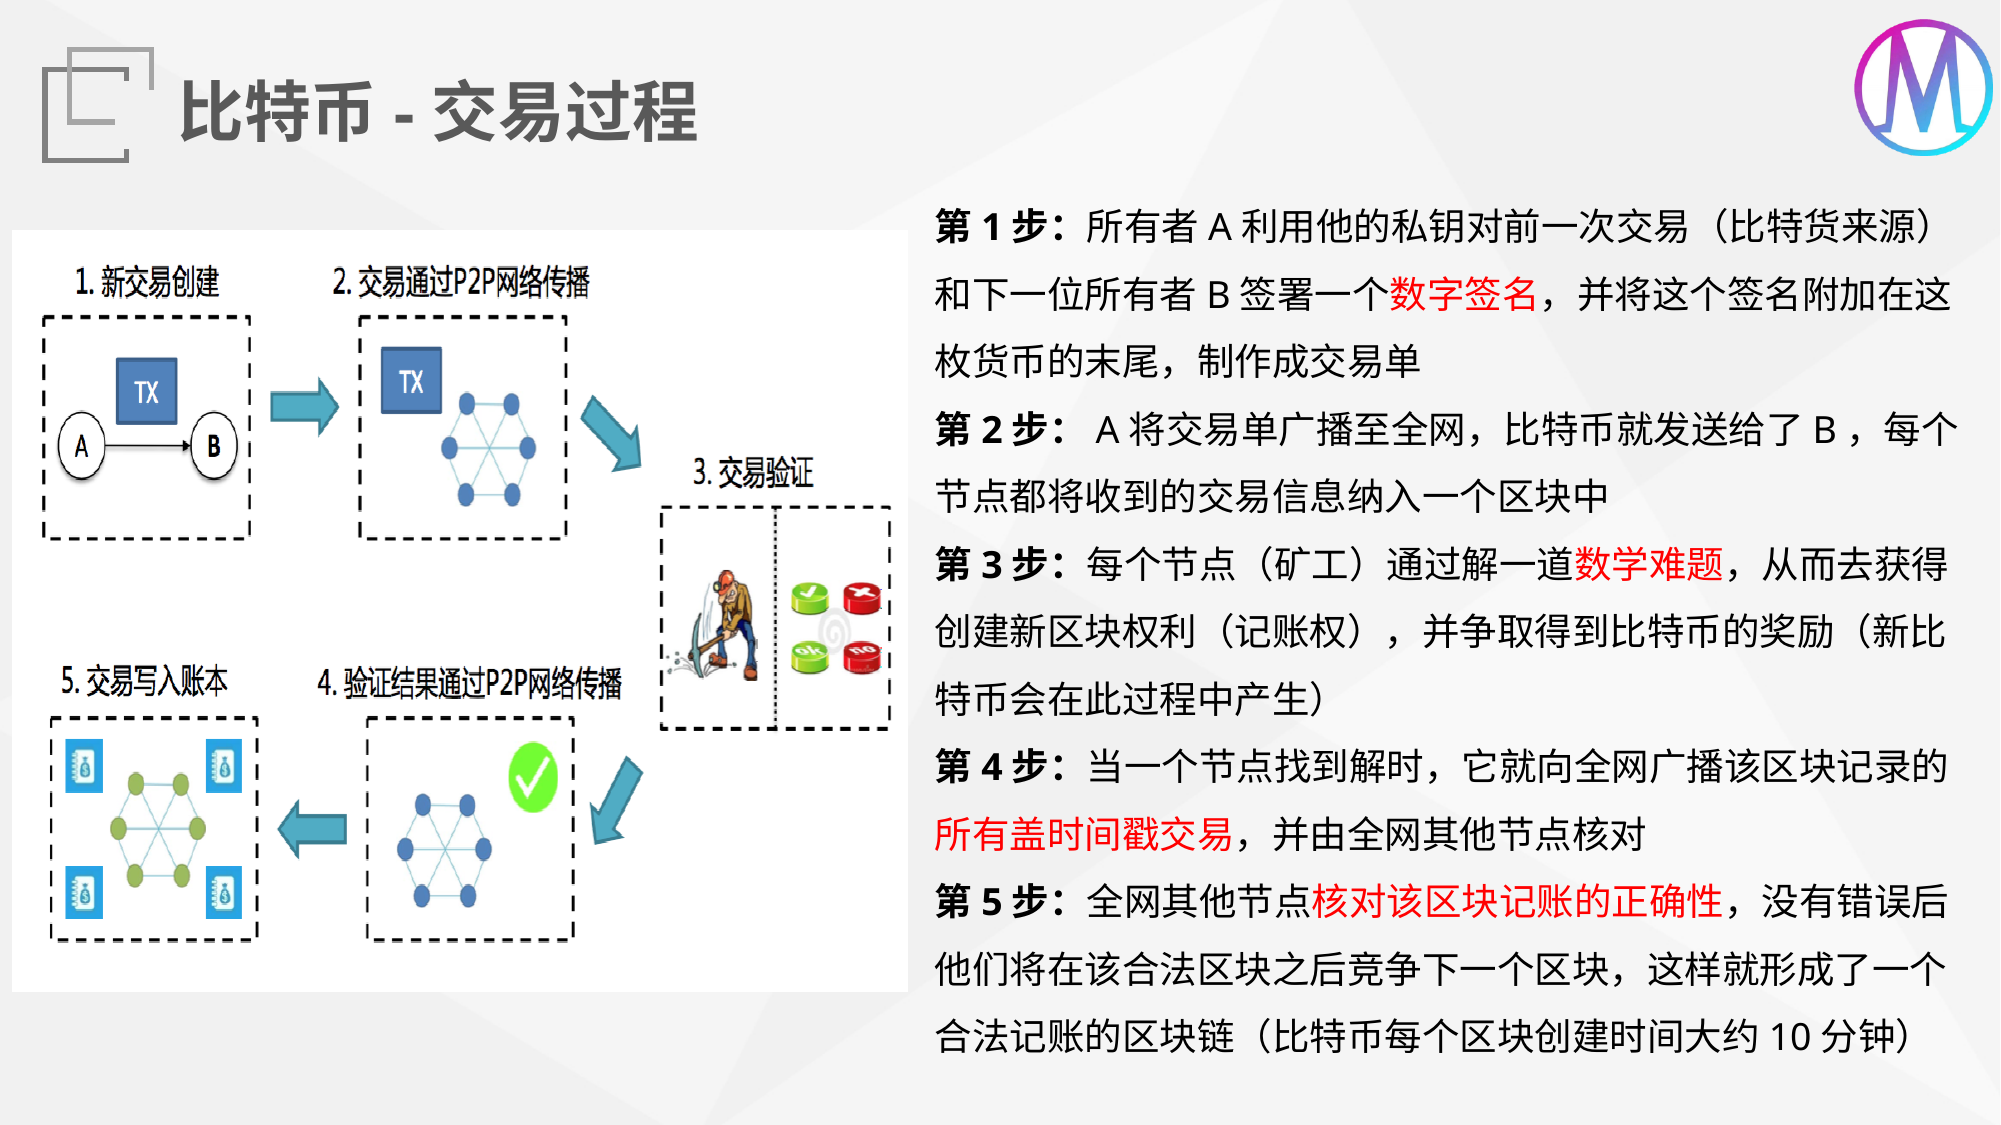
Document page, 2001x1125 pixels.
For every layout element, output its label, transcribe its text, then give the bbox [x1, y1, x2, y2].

text_box [69, 48, 152, 123]
text_box 第1步：所有者A利用他的私钥对前一次交易（比特货来源）和下一位所有者B签署一个数字签名，并将这个签名附加在这枚货币的末尾，制作成交易单 第2步：A将交易单广播至全网，比特币就发送给了B，每个节点都将收到的交易信息纳入一个区块中 第3步：每个节点（矿工）通过解一道数学难题，从而去获得创建新区块权利（记账权），并争取得到比特币的奖励（新比特币会在此过程中产生） 第4步：当一个节点找到解时，它就向全网广播该区块记录的所有盖时间戳交易，并由全网其他节点核对 第5步：全网其他节点核对该区块记账的正确性，没有错误后他们将在该合法区块之后竞争下一个区块，这样就形成了一个合法记账的区块链（比特币每个区块创建时间大约10分钟） [919, 173, 1989, 1066]
text_box 比特币-交易过程 [162, 62, 714, 157]
text_box [44, 68, 127, 162]
picture [0, 0, 2001, 1125]
